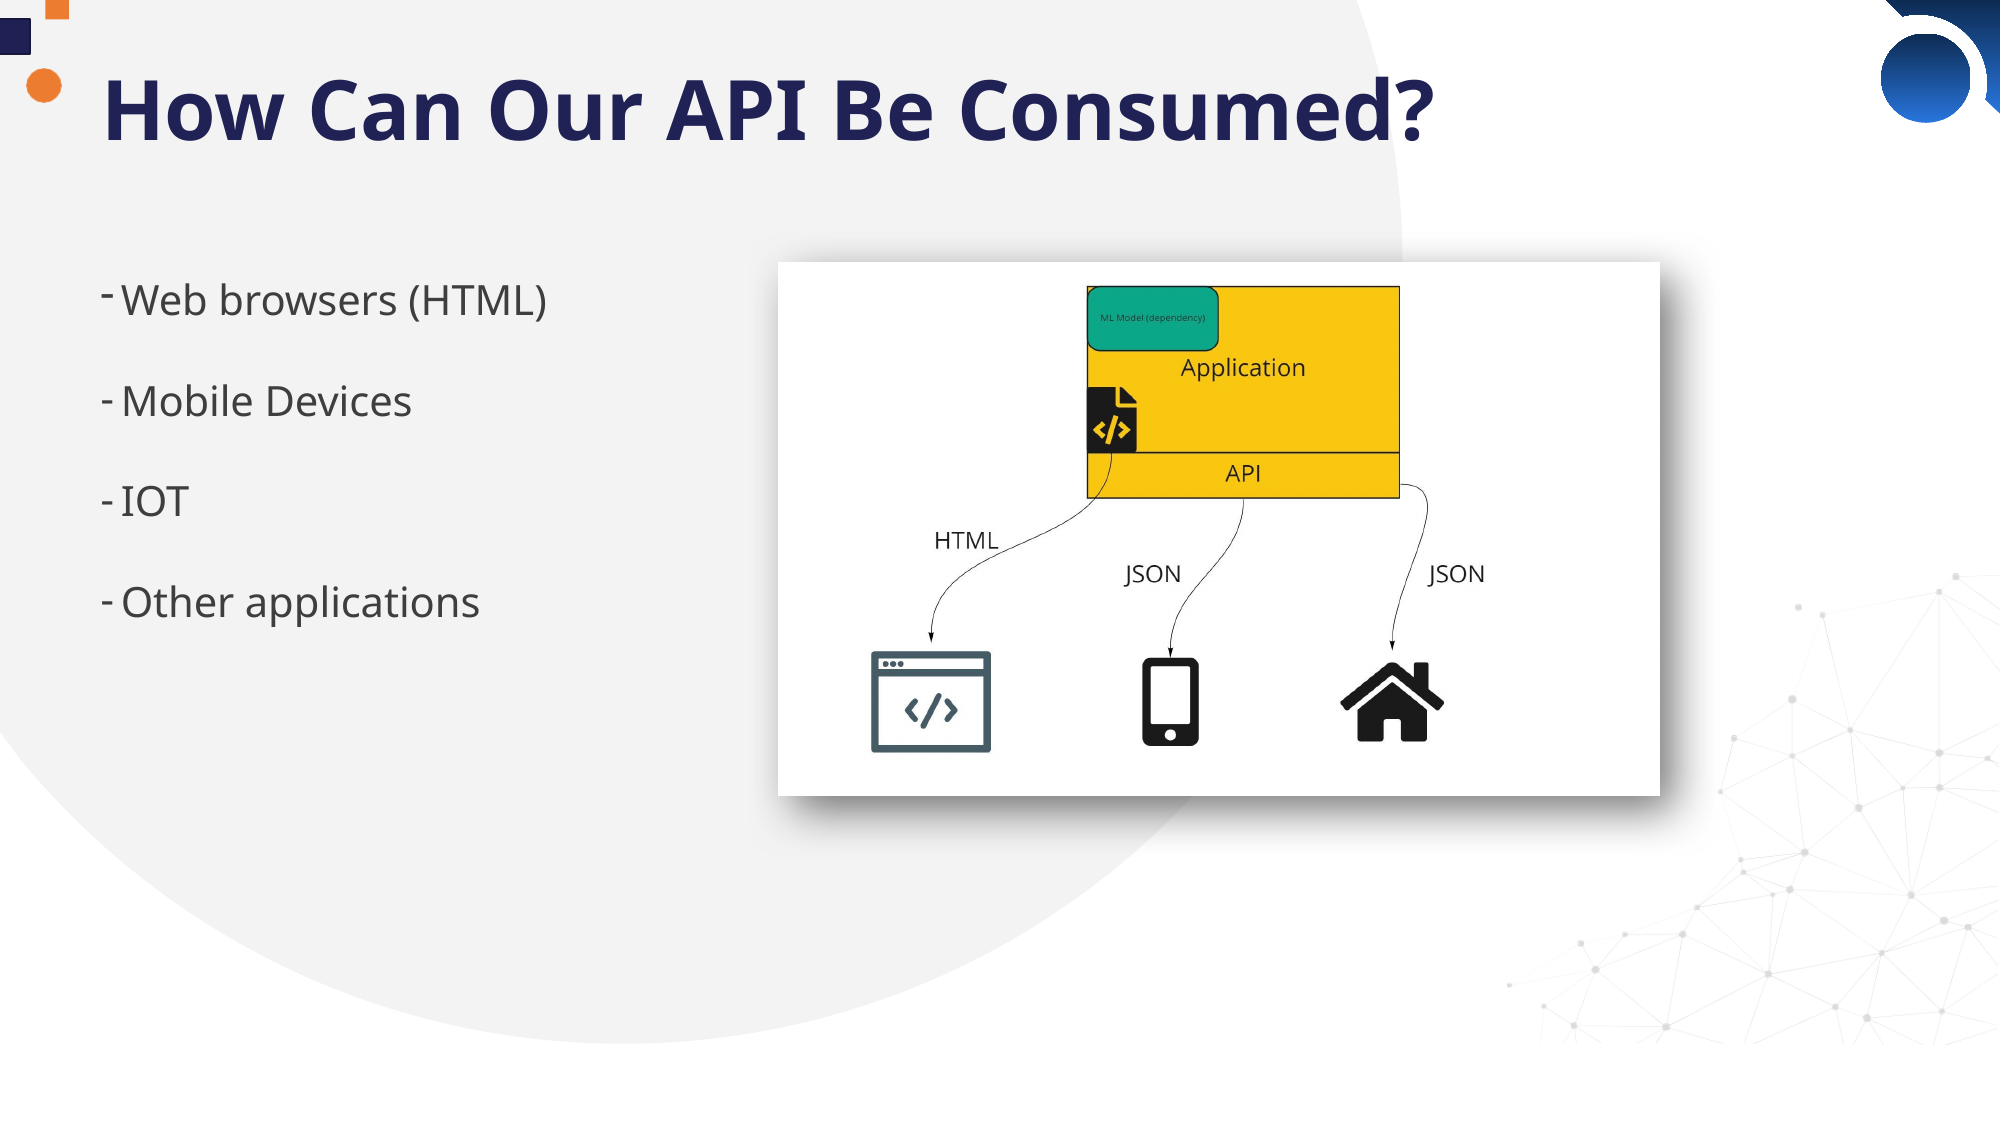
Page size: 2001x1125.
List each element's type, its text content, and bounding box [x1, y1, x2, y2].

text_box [0, 17, 31, 56]
title How Can Our API Be Consumed? [98, 10, 1484, 202]
picture [778, 262, 2000, 1045]
text_box Web browsers (HTML) Mobile Devices IOT Other applications [98, 271, 673, 626]
text_box [45, 0, 69, 20]
picture [26, 68, 62, 103]
